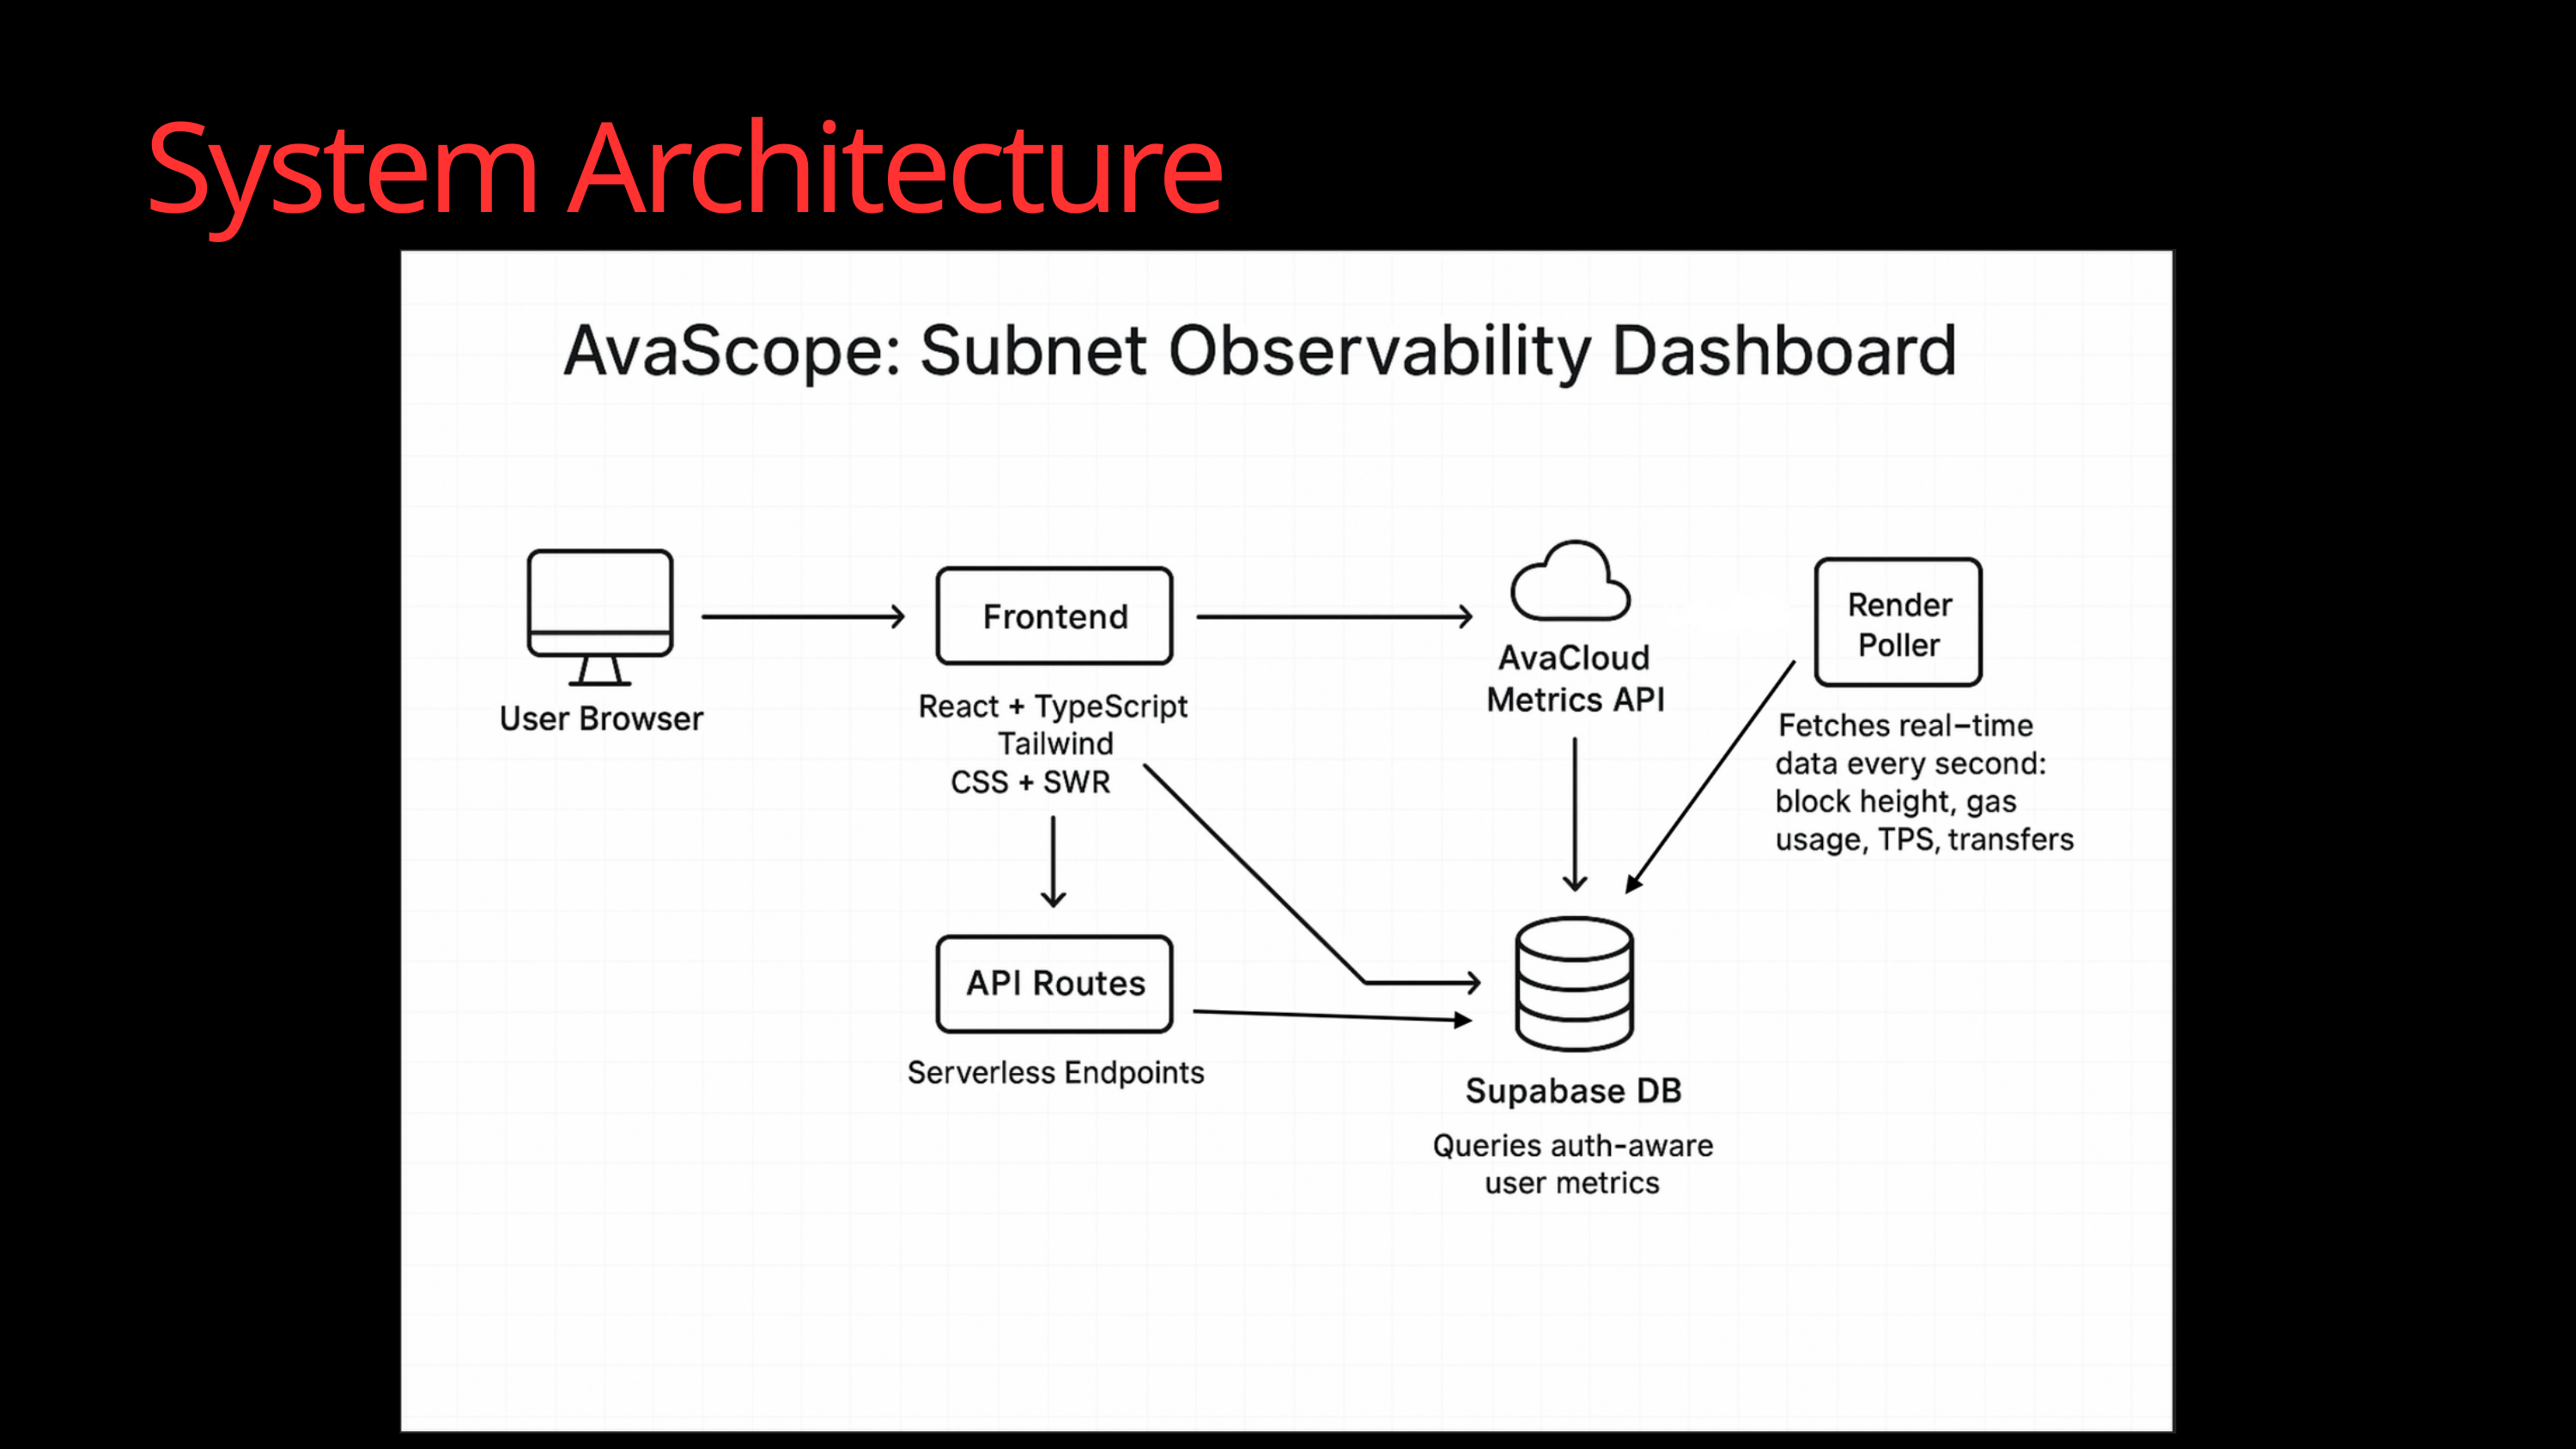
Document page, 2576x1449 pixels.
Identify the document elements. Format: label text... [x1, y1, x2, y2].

text_box [399, 249, 2177, 1434]
text_box System Architecture [144, 87, 1472, 238]
